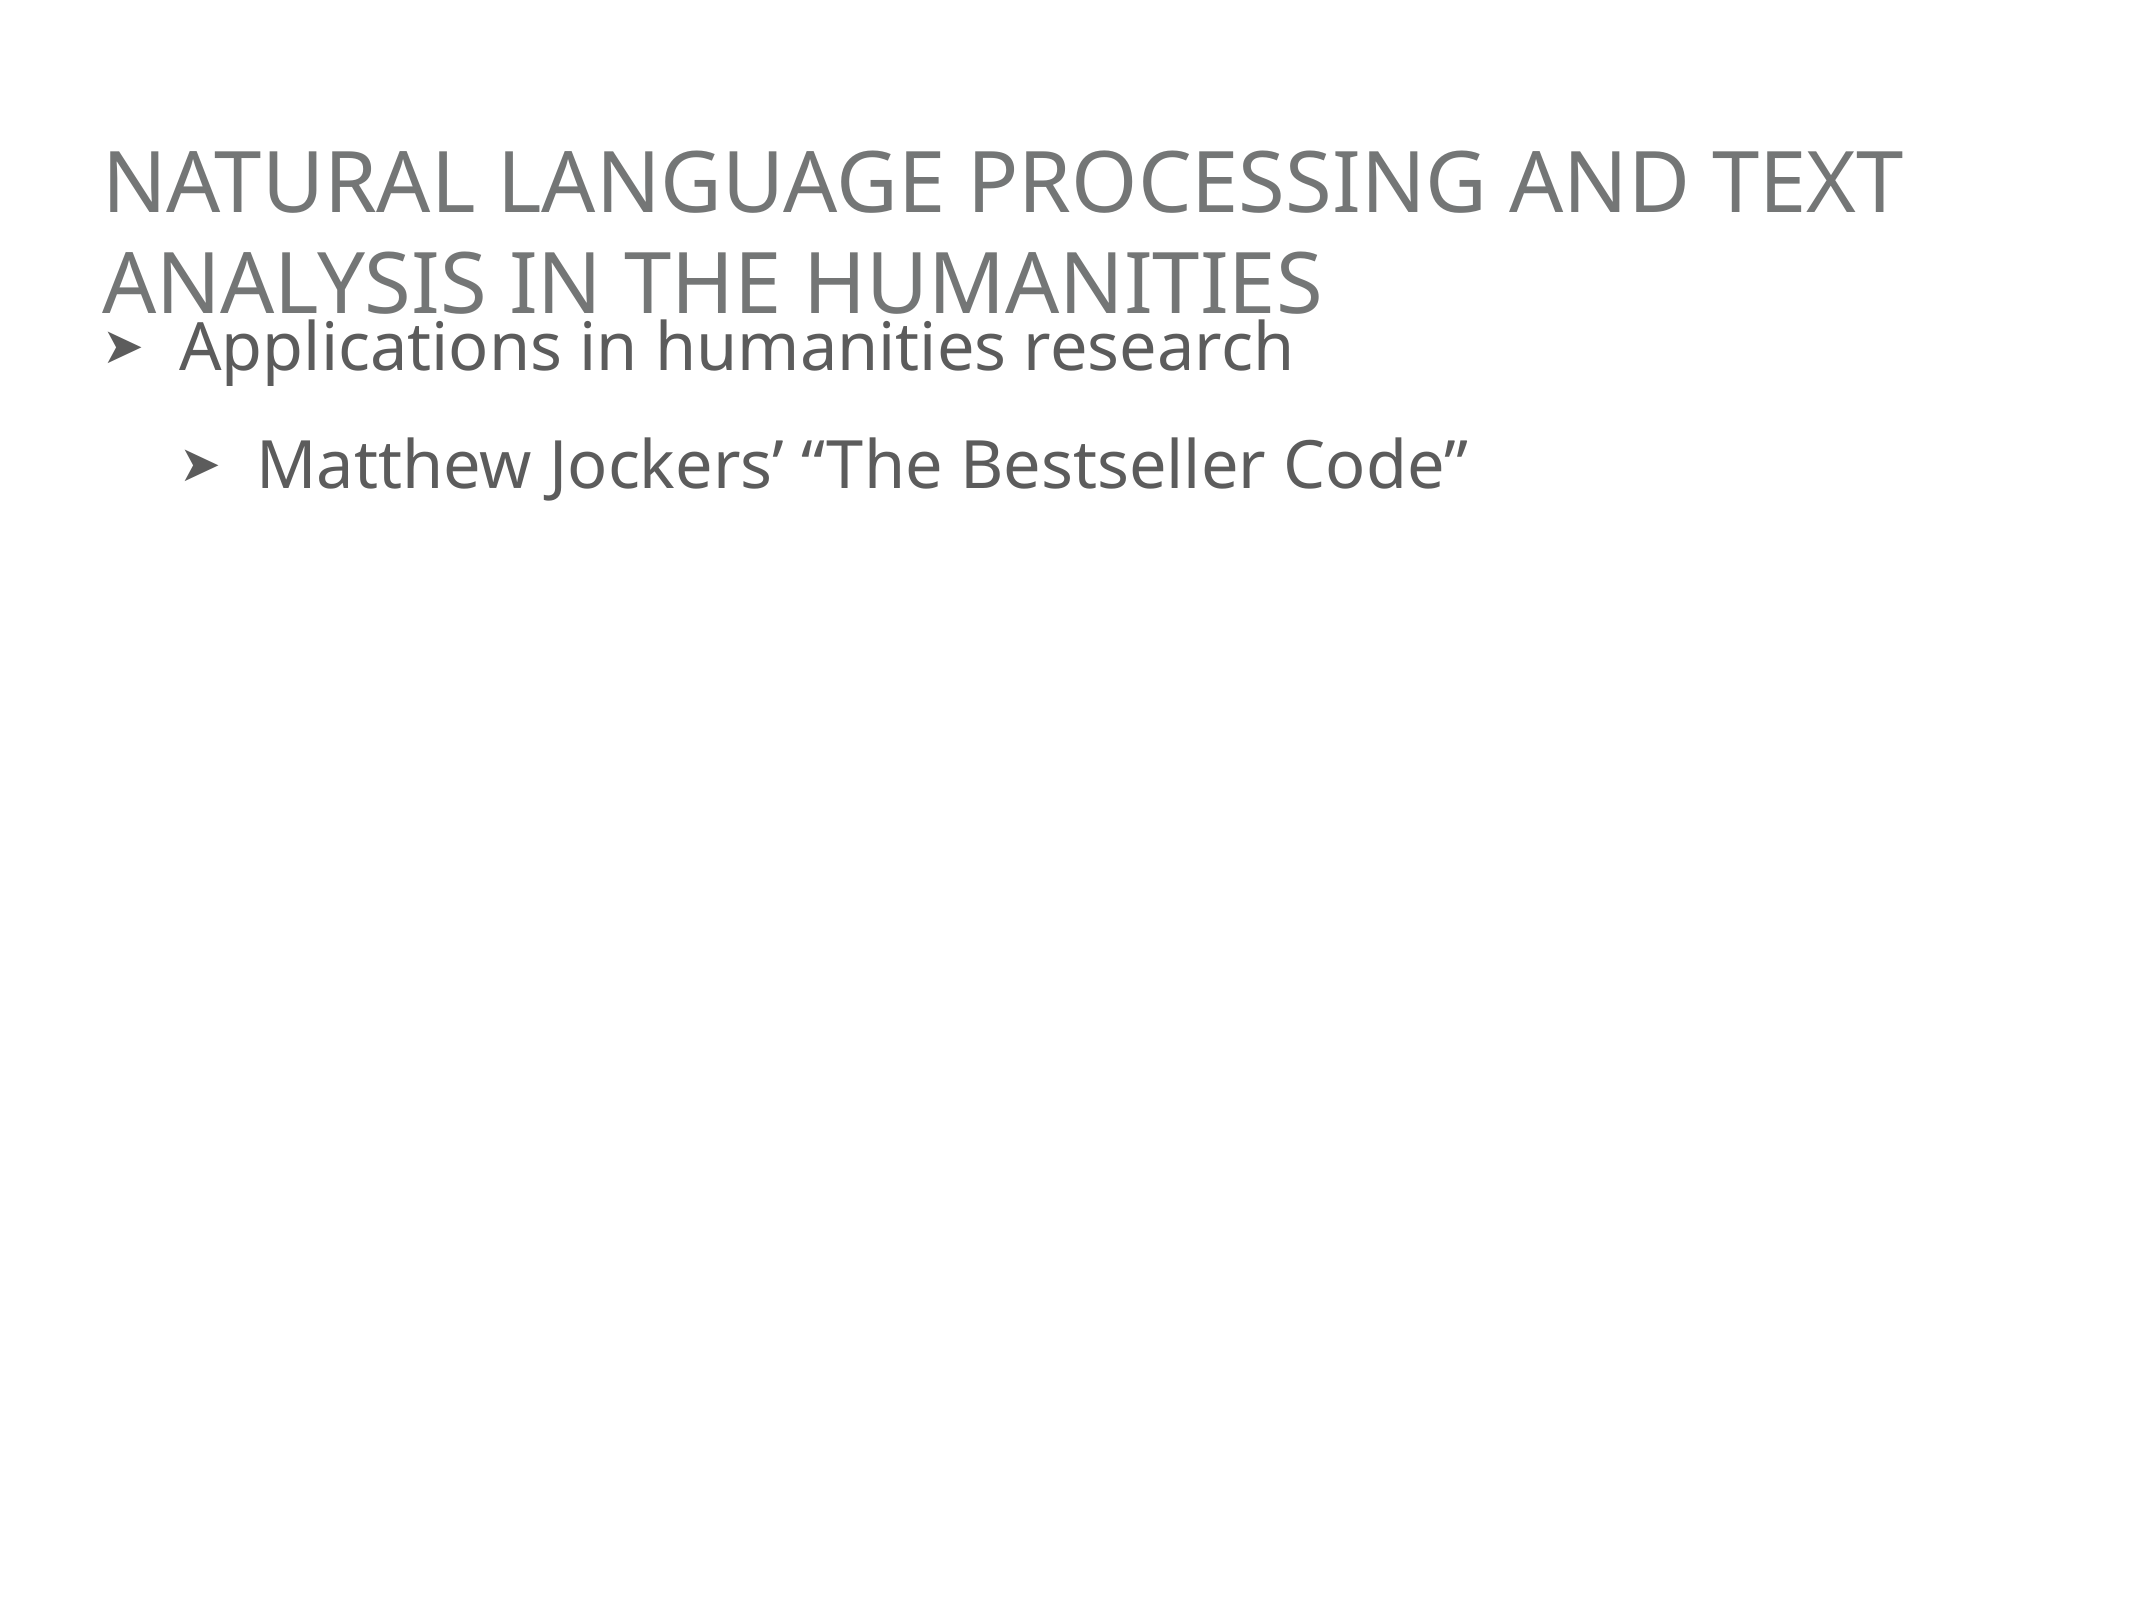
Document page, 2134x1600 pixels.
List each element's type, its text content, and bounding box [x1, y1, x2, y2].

list Applications in humanities research Matthew Jockers’ “The Bestseller Code” [93, 295, 2041, 1482]
title Natural Language Processing and Text Analysis in the Humanities [93, 118, 2041, 238]
